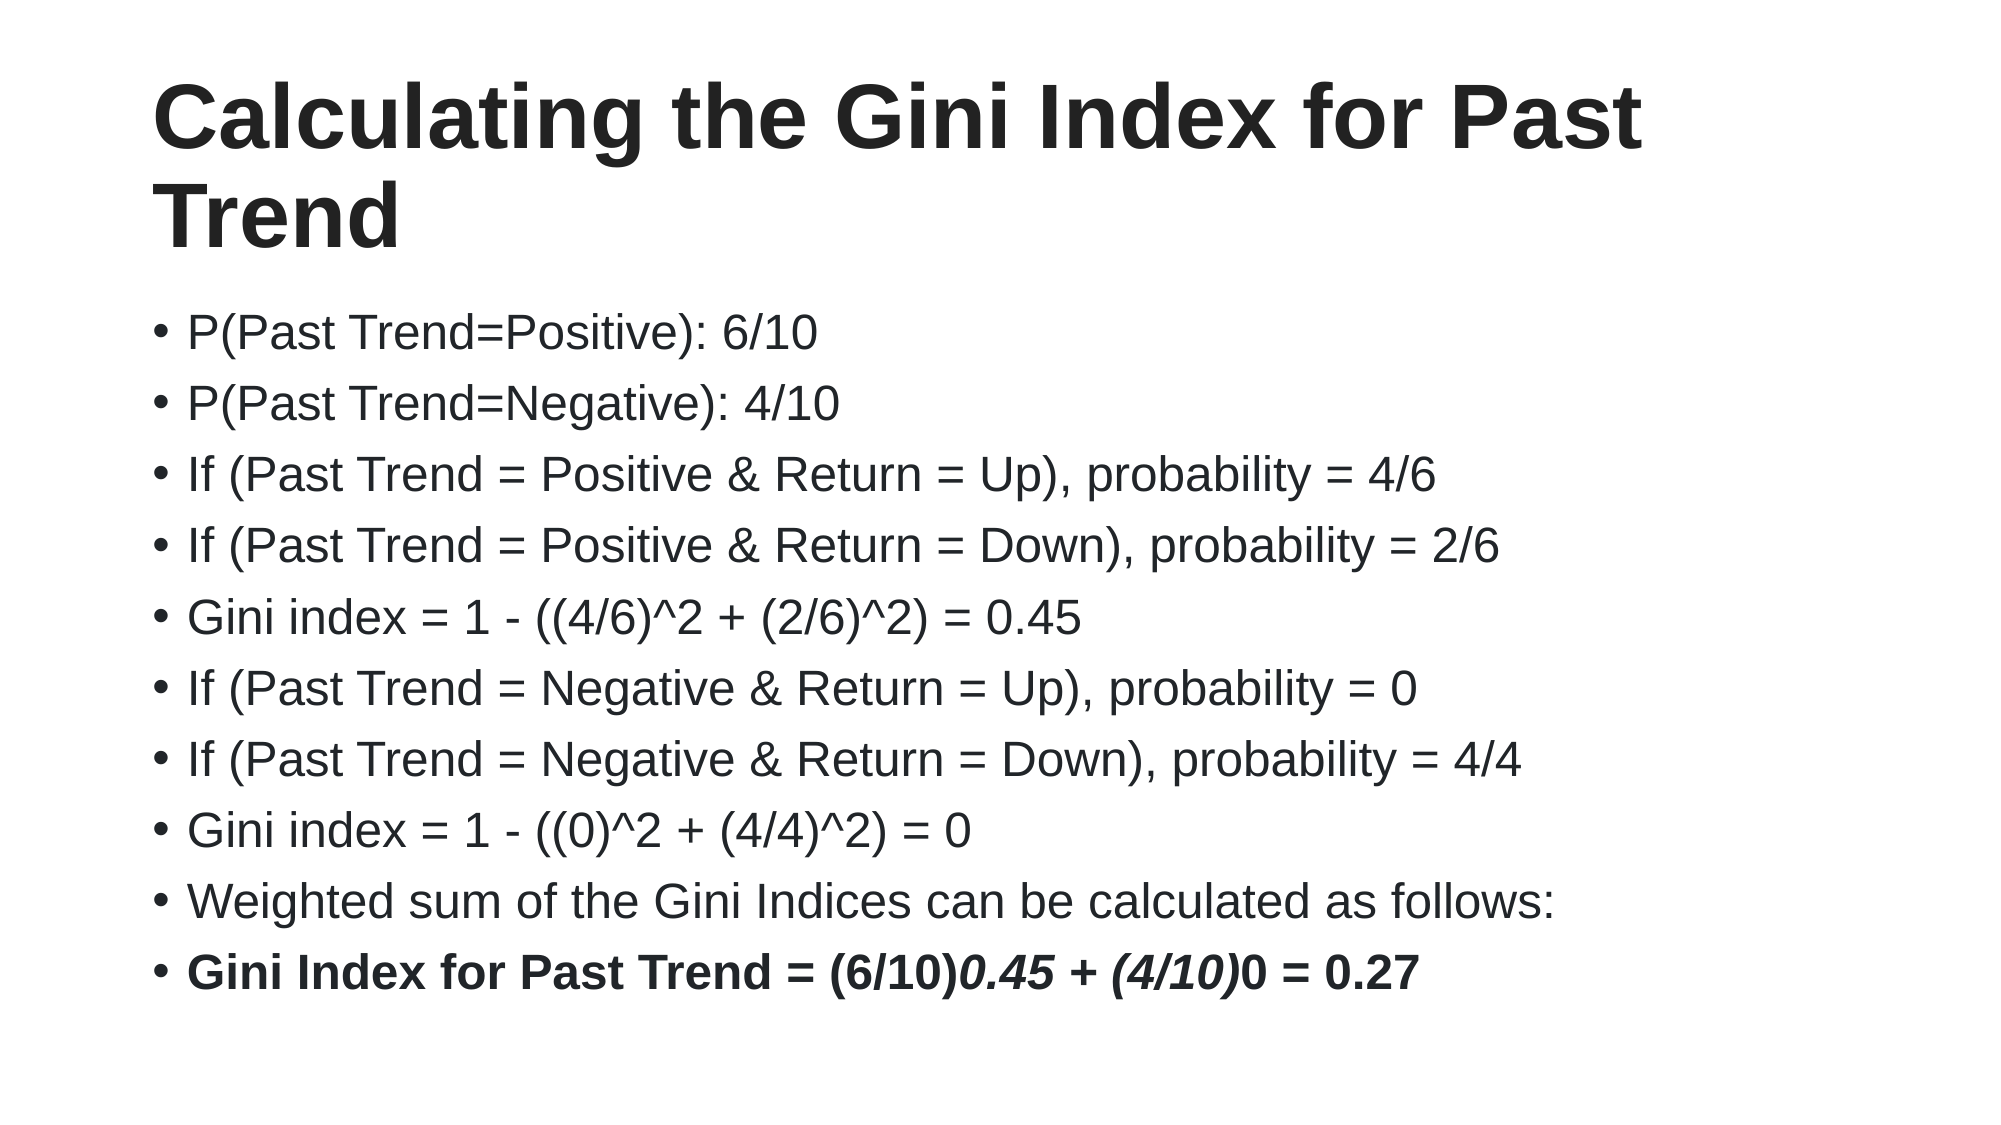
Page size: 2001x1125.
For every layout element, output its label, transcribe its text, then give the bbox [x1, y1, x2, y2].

title Calculating the Gini Index for Past Trend [137, 59, 1863, 278]
list P(Past Trend=Positive): 6/10 P(Past Trend=Negative): 4/10 If (Past Trend = Positive & Return = Up), probability = 4/6 If (Past Trend = Positive & Return = Down), probability = 2/6 Gini index = 1 - ((4/6)^2 + (2/6)^2) = 0.45 If (Past Trend = Negative & Return = Up), probability = 0 If (Past Trend = Negative & Return = Down), probability = 4/4 Gini index = 1 - ((0)^2 + (4/4)^2) = 0 Weighted sum of the Gini Indices can be calculated as follows: Gini Index for Past Trend = (6/10)0.45 + (4/10)0 = 0.27 [137, 299, 1863, 1014]
